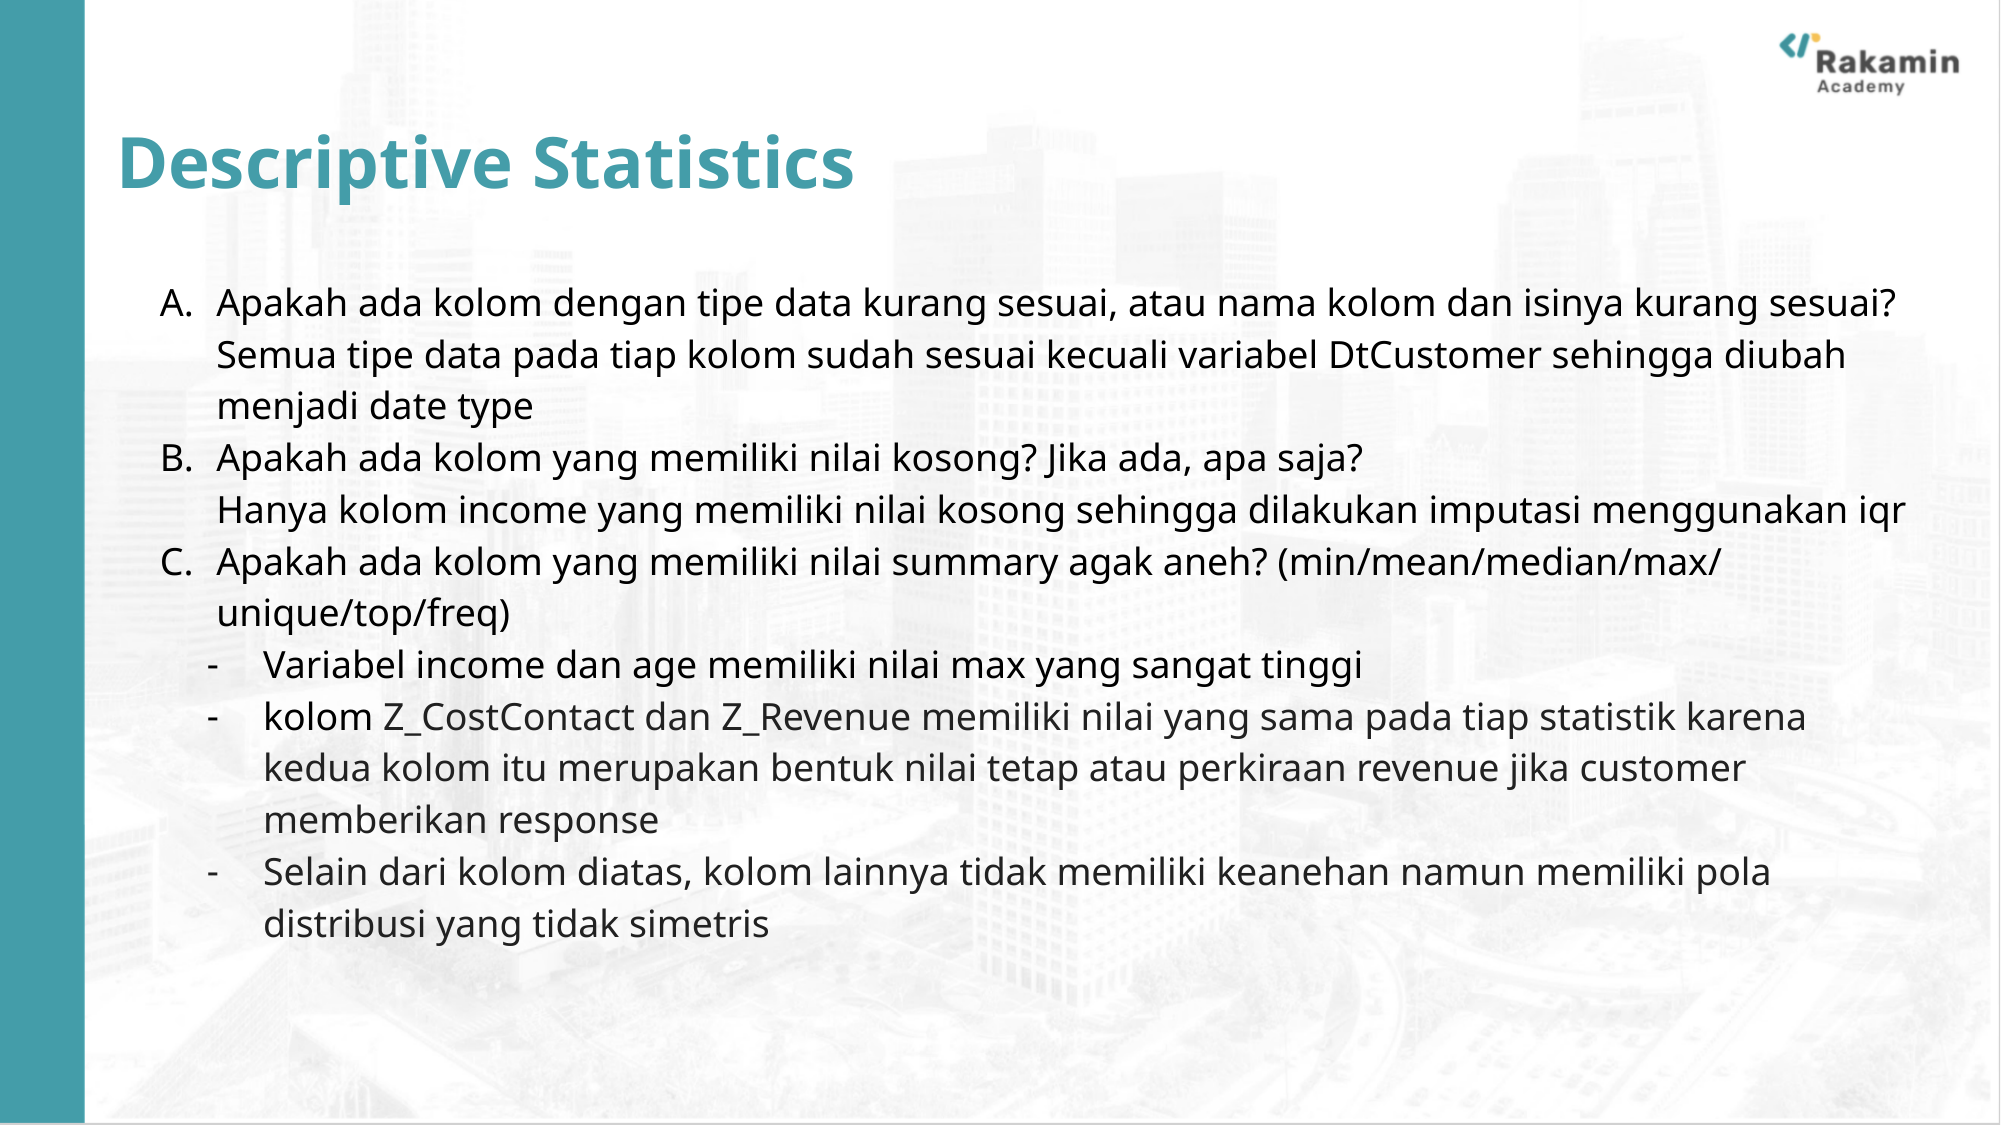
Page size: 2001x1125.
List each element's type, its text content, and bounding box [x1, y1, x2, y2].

title Descriptive Statistics [96, 97, 1932, 223]
picture [0, 0, 2001, 1125]
list Apakah ada kolom dengan tipe data kurang sesuai, atau nama kolom dan isinya kurang sesuai? Semua tipe data pada tiap kolom sudah sesuai kecuali variabel DtCustomer sehingga diubah menjadi date type Apakah ada kolom yang memiliki nilai kosong? Jika ada, apa saja? Hanya kolom income yang memiliki nilai kosong sehingga dilakukan imputasi menggunakan iqr Apakah ada kolom yang memiliki nilai summary agak aneh? (min/mean/median/max/ unique/top/freq) Variabel income dan age memiliki nilai max yang sangat tinggi kolom Z_CostContact dan Z_Revenue memiliki nilai yang sama pada tiap statistik karena kedua kolom itu merupakan bentuk nilai tetap atau perkiraan revenue jika customer memberikan response Selain dari kolom diatas, kolom lainnya tidak memiliki keanehan namun memiliki pola distribusi yang tidak simetris [121, 252, 1932, 1081]
